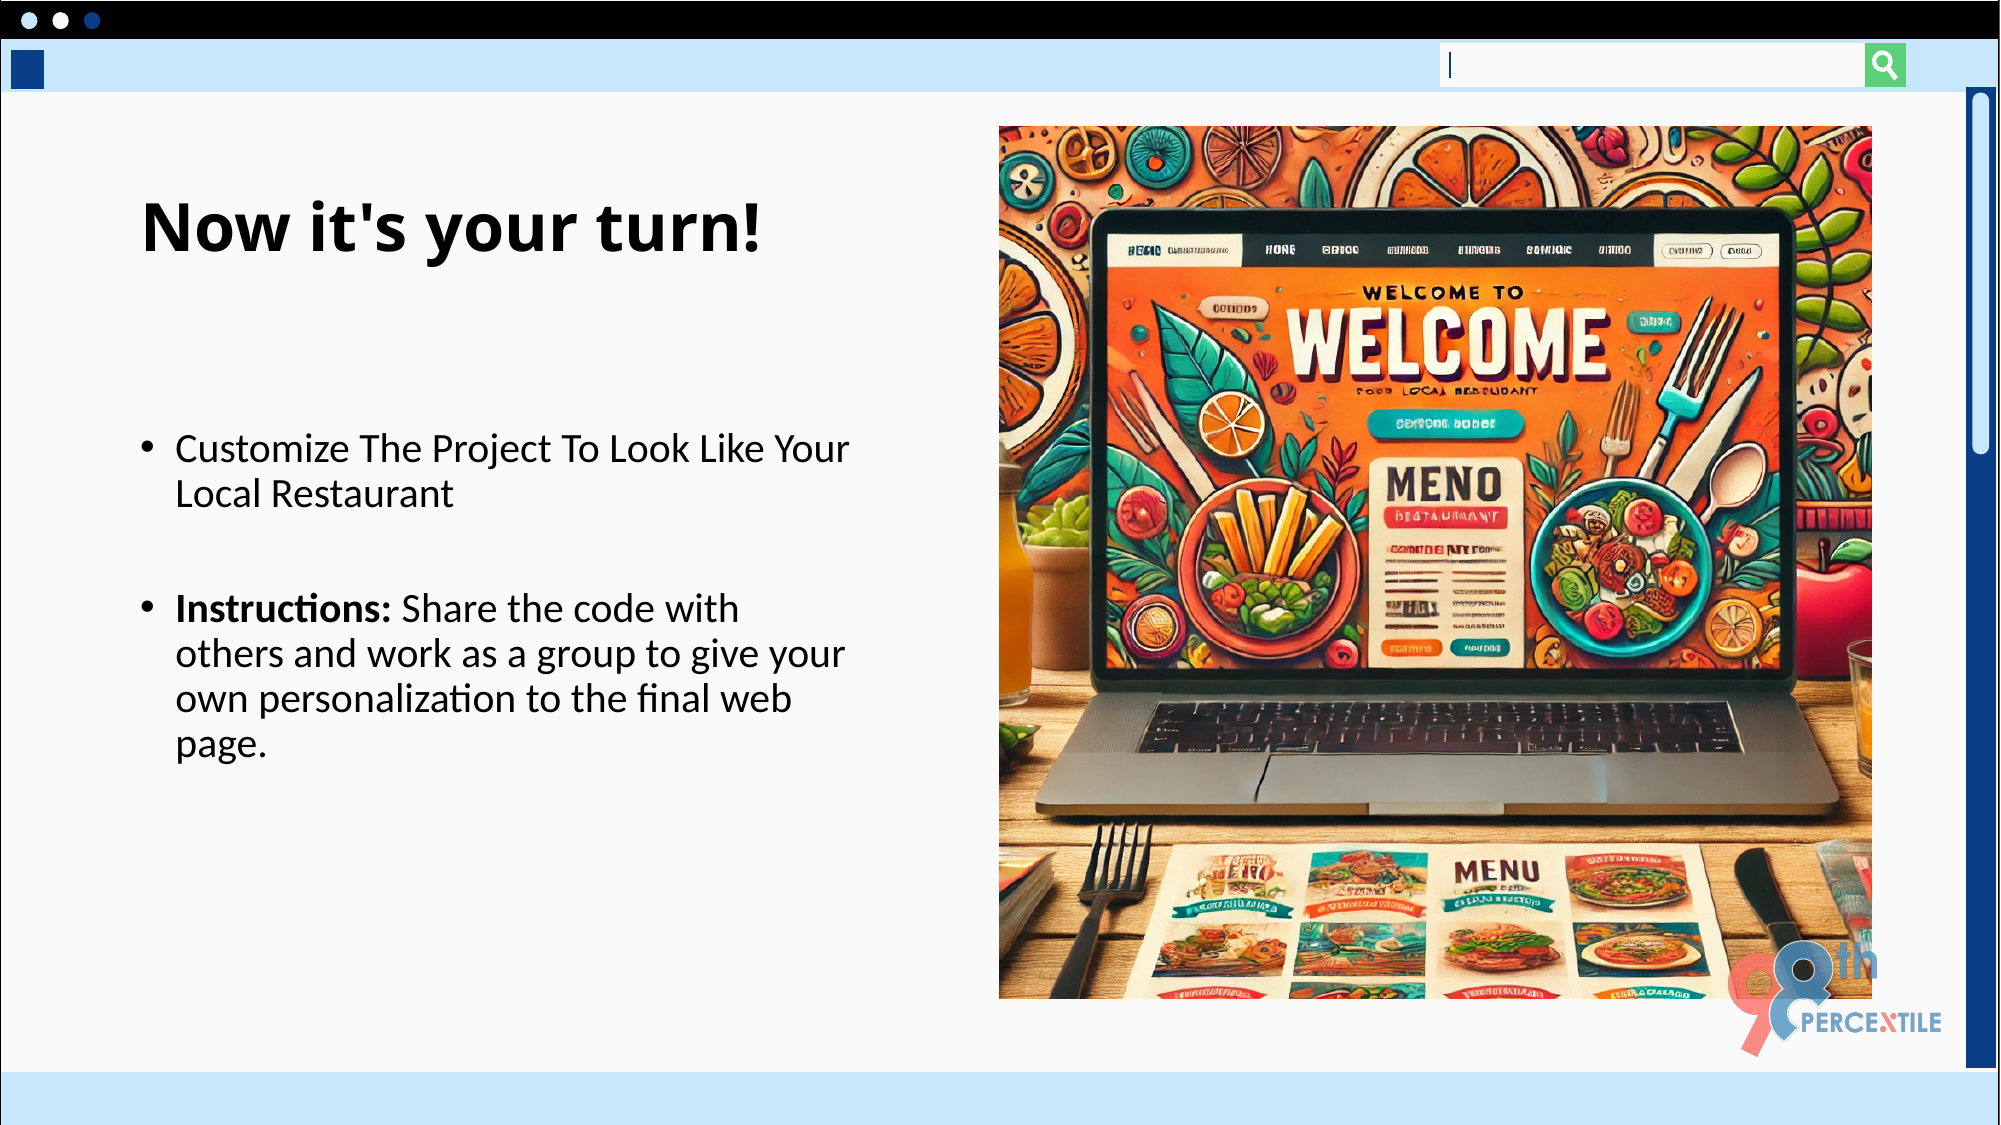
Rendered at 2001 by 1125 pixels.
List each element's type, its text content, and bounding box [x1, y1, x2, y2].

title Now it's your turn! [124, 186, 871, 417]
picture [999, 126, 1944, 1061]
text_box Customize The Project To Look Like Your Local Restaurant Instructions: Share the code with others and work as a group to give your own personalization to the final web page. [124, 418, 871, 1010]
